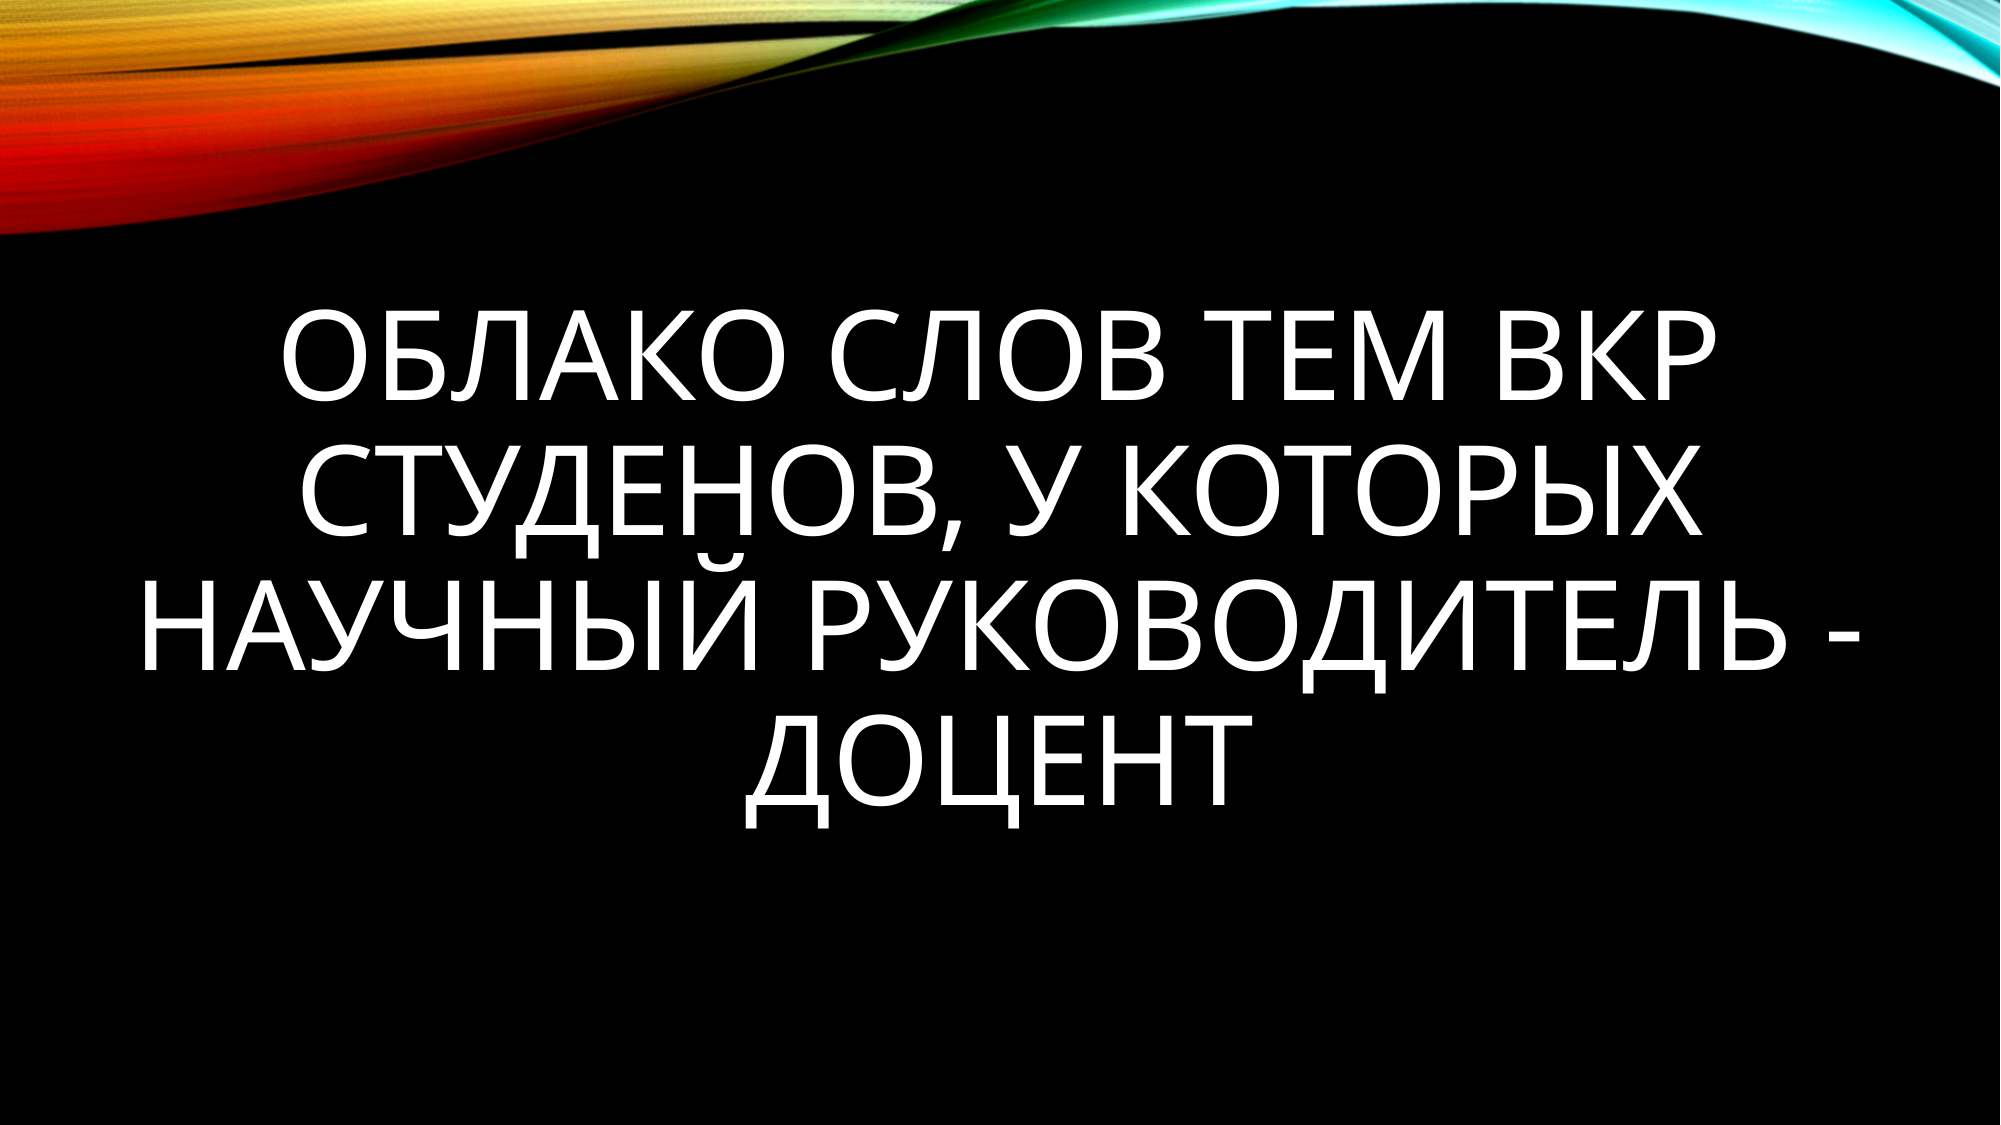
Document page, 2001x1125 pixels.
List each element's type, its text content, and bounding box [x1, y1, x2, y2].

title Облако слов тем вкр студенов, у которых научный руководитель - доцент [0, 0, 2000, 1125]
